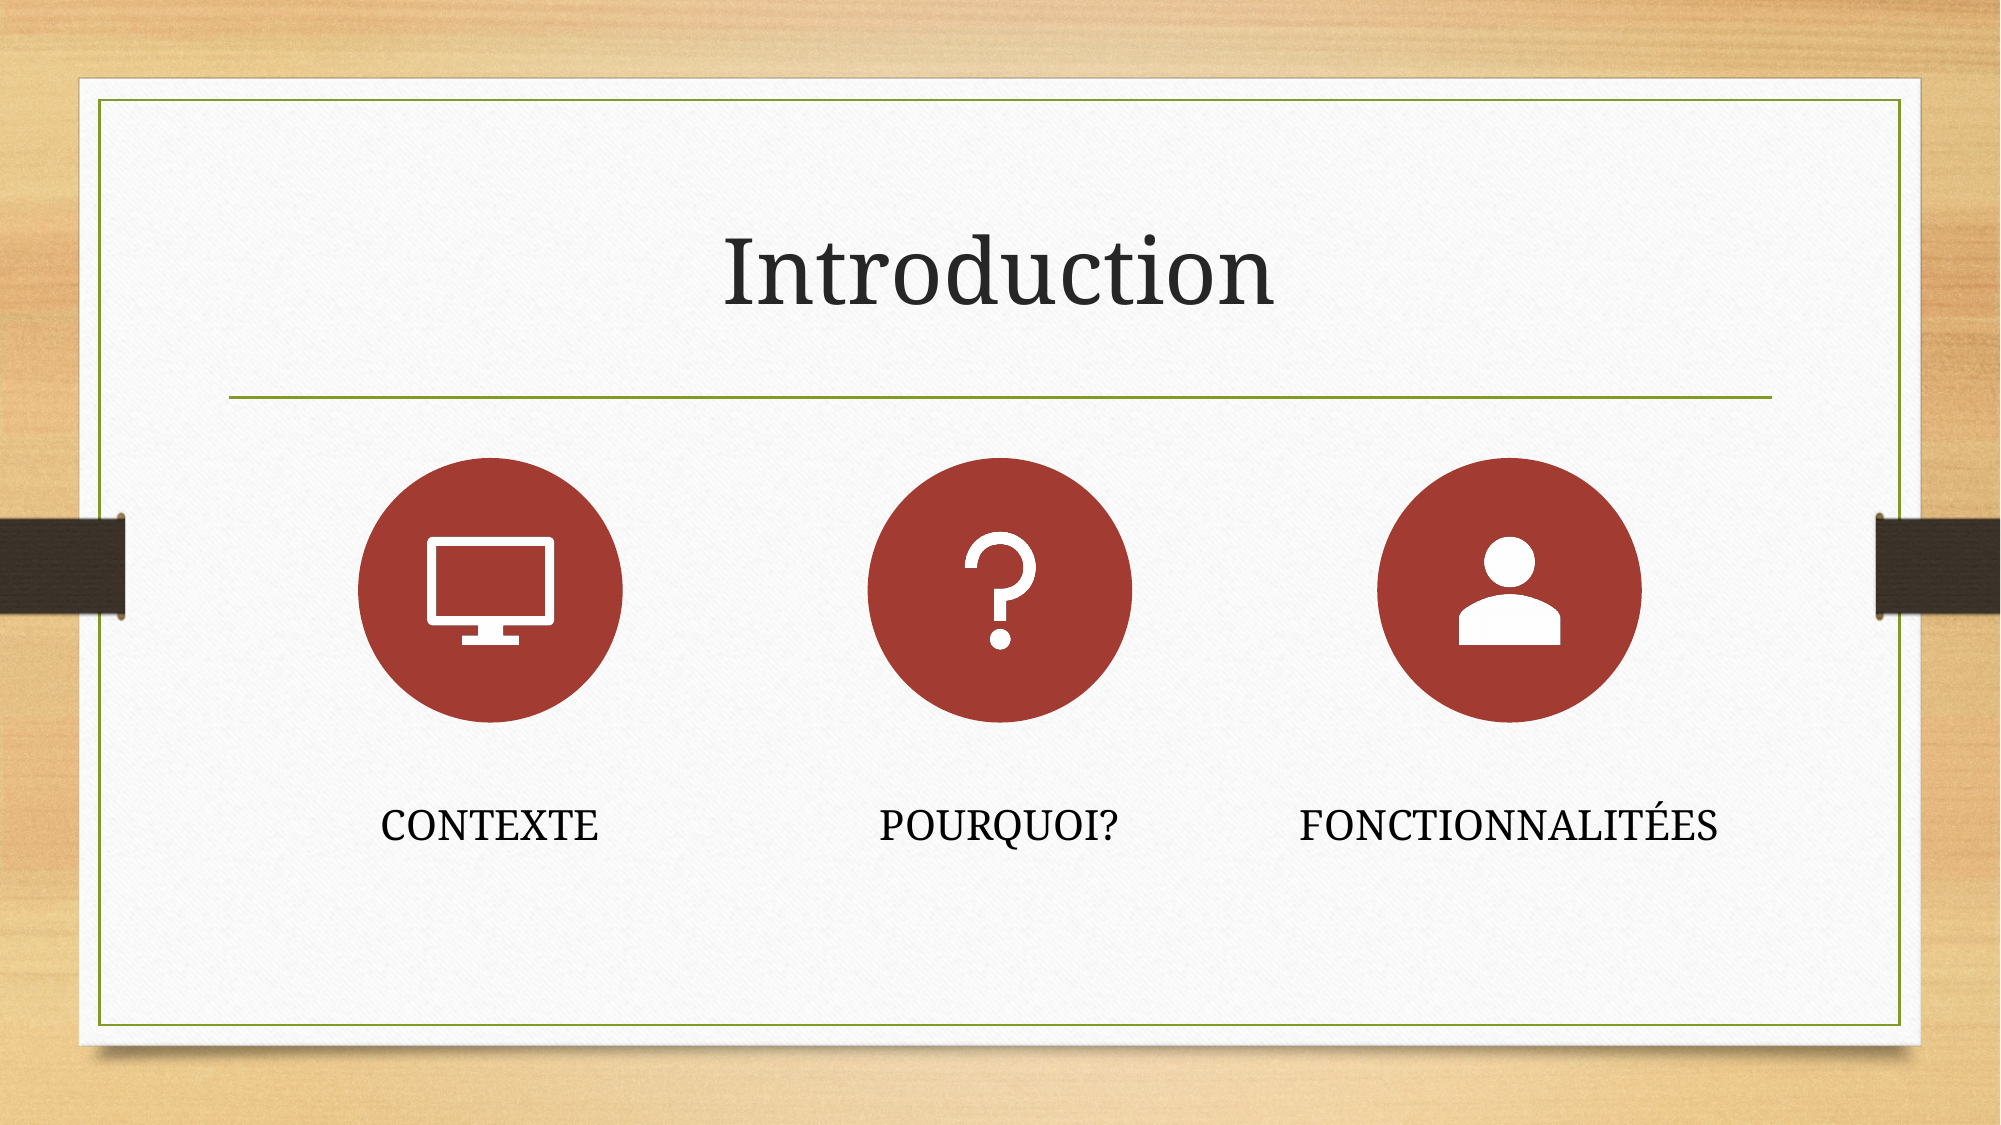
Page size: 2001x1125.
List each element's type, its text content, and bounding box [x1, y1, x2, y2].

picture [0, 0, 2001, 1125]
title Introduction [212, 161, 1788, 375]
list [212, 454, 1788, 927]
